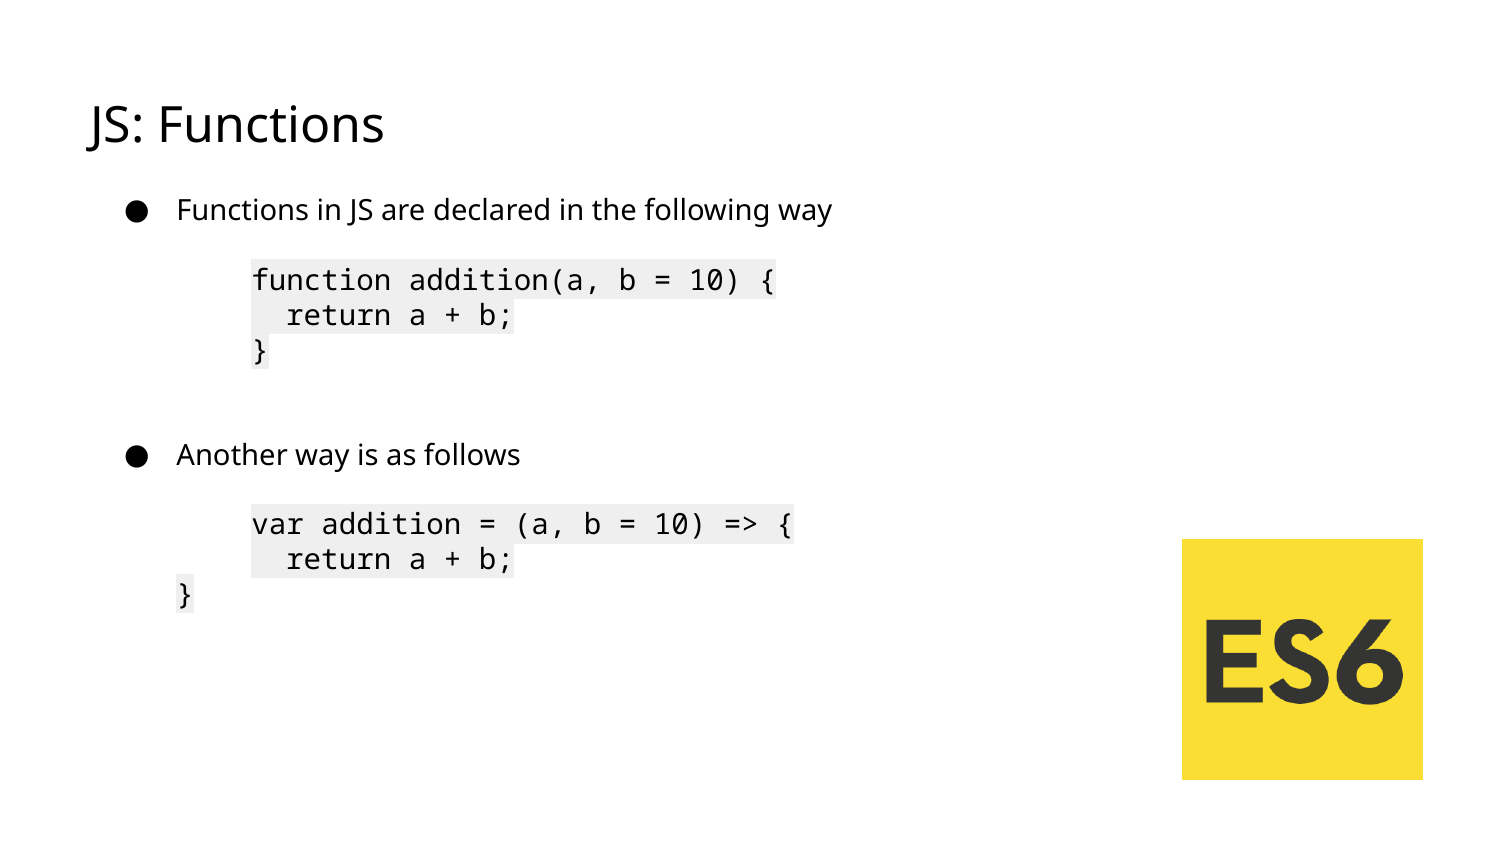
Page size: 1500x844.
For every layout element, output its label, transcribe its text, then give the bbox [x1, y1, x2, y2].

text_box Functions in JS are declared in the following way function addition(a, b = 10) { return a + b; } Another way is as follows var addition = (a, b = 10) => { return a + b; } [86, 176, 1183, 780]
picture [1182, 539, 1424, 780]
text_box JS: Functions [0, 77, 1500, 176]
